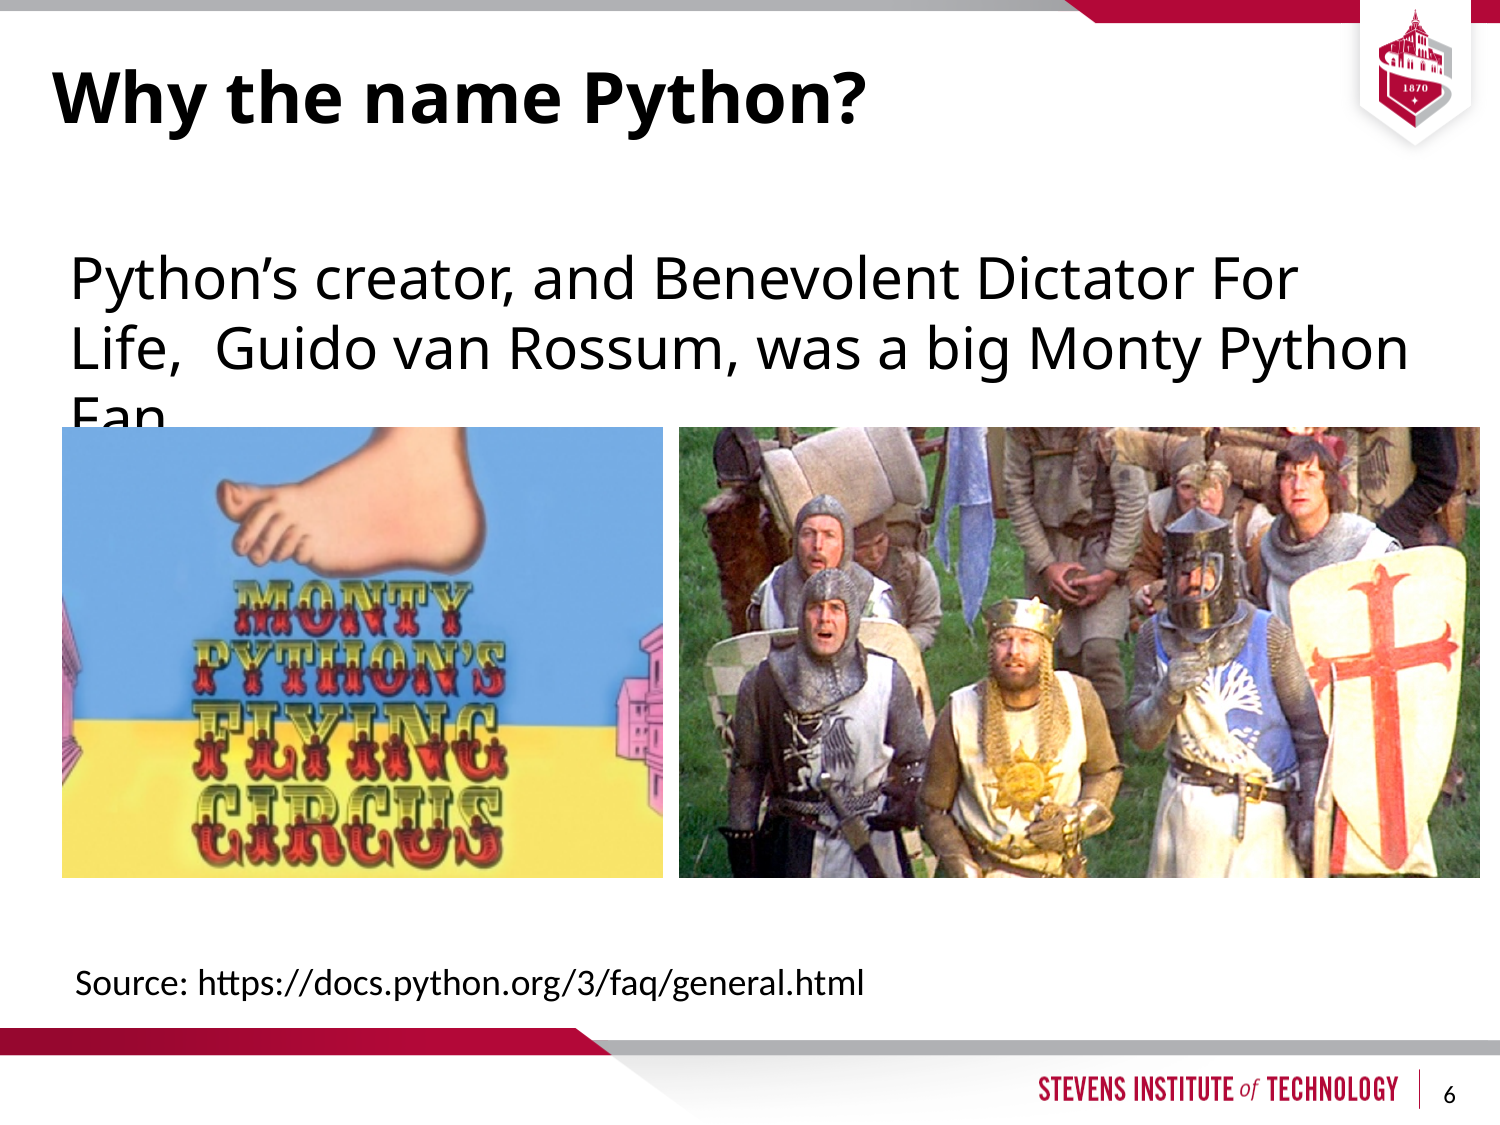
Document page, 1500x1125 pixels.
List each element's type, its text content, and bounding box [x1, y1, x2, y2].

list Python’s creator, and Benevolent Dictator For Life, Guido van Rossum, was a big Monty Python Fan [55, 234, 1443, 975]
text_box Source: https://docs.python.org/3/faq/general.html [60, 951, 881, 1011]
picture [0, 0, 1500, 160]
slide_number 6 [1428, 1071, 1490, 1108]
picture [62, 427, 663, 879]
title Why the name Python? [37, 45, 1338, 150]
picture [678, 427, 1481, 878]
picture [0, 1028, 1500, 1125]
